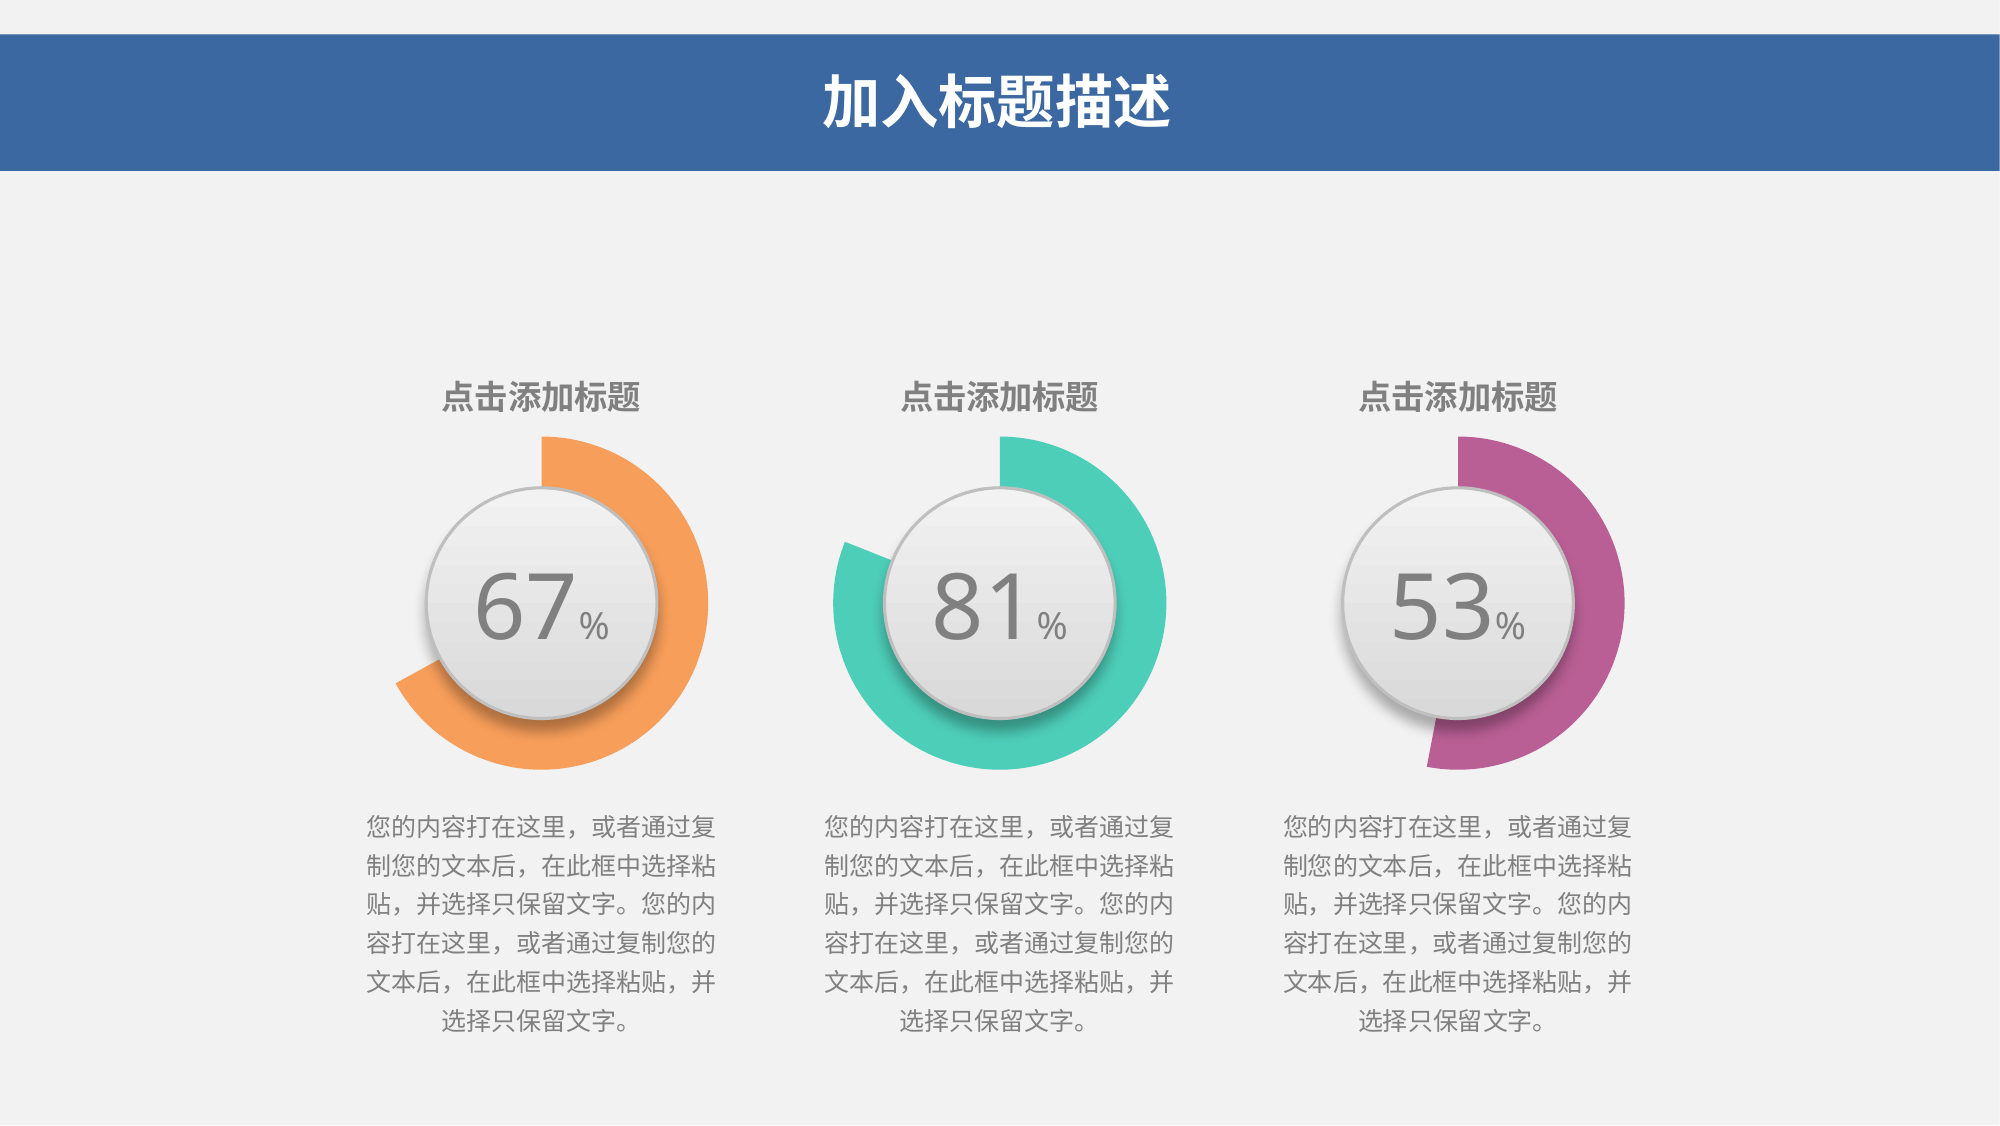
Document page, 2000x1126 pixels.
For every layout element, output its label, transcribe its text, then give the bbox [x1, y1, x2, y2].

chart [805, 429, 1195, 777]
chart [1263, 429, 1653, 777]
text_box 您的内容打在这里，或者通过复制您的文本后，在此框中选择粘贴，并选择只保留文字。您的内容打在这里，或者通过复制您的文本后，在此框中选择粘贴，并选择只保留文字。 [348, 794, 735, 1044]
text_box 点击添加标题 [1342, 355, 1574, 416]
text_box 点击添加标题 [426, 355, 657, 416]
text_box 点击添加标题 [884, 355, 1116, 416]
chart [346, 429, 737, 777]
text_box 您的内容打在这里，或者通过复制您的文本后，在此框中选择粘贴，并选择只保留文字。您的内容打在这里，或者通过复制您的文本后，在此框中选择粘贴，并选择只保留文字。 [1265, 794, 1652, 1044]
text_box 您的内容打在这里，或者通过复制您的文本后，在此框中选择粘贴，并选择只保留文字。您的内容打在这里，或者通过复制您的文本后，在此框中选择粘贴，并选择只保留文字。 [806, 794, 1193, 1044]
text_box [0, 34, 2000, 172]
